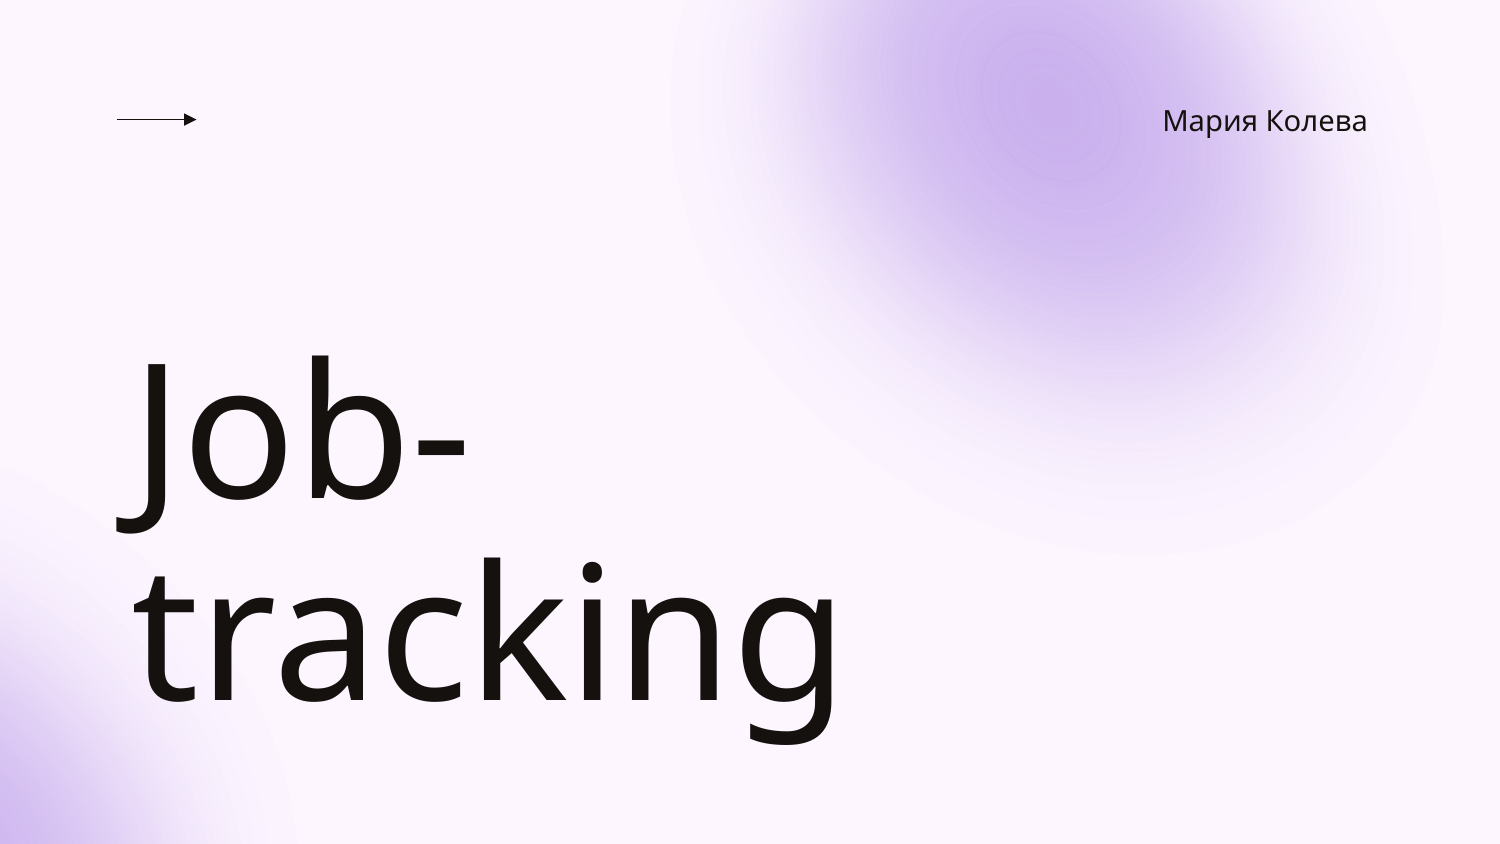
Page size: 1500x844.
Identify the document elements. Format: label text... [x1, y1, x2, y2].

picture [0, 0, 1500, 844]
subtitle Мария Колева [750, 87, 1384, 152]
title Job-tracking [116, 321, 1005, 756]
